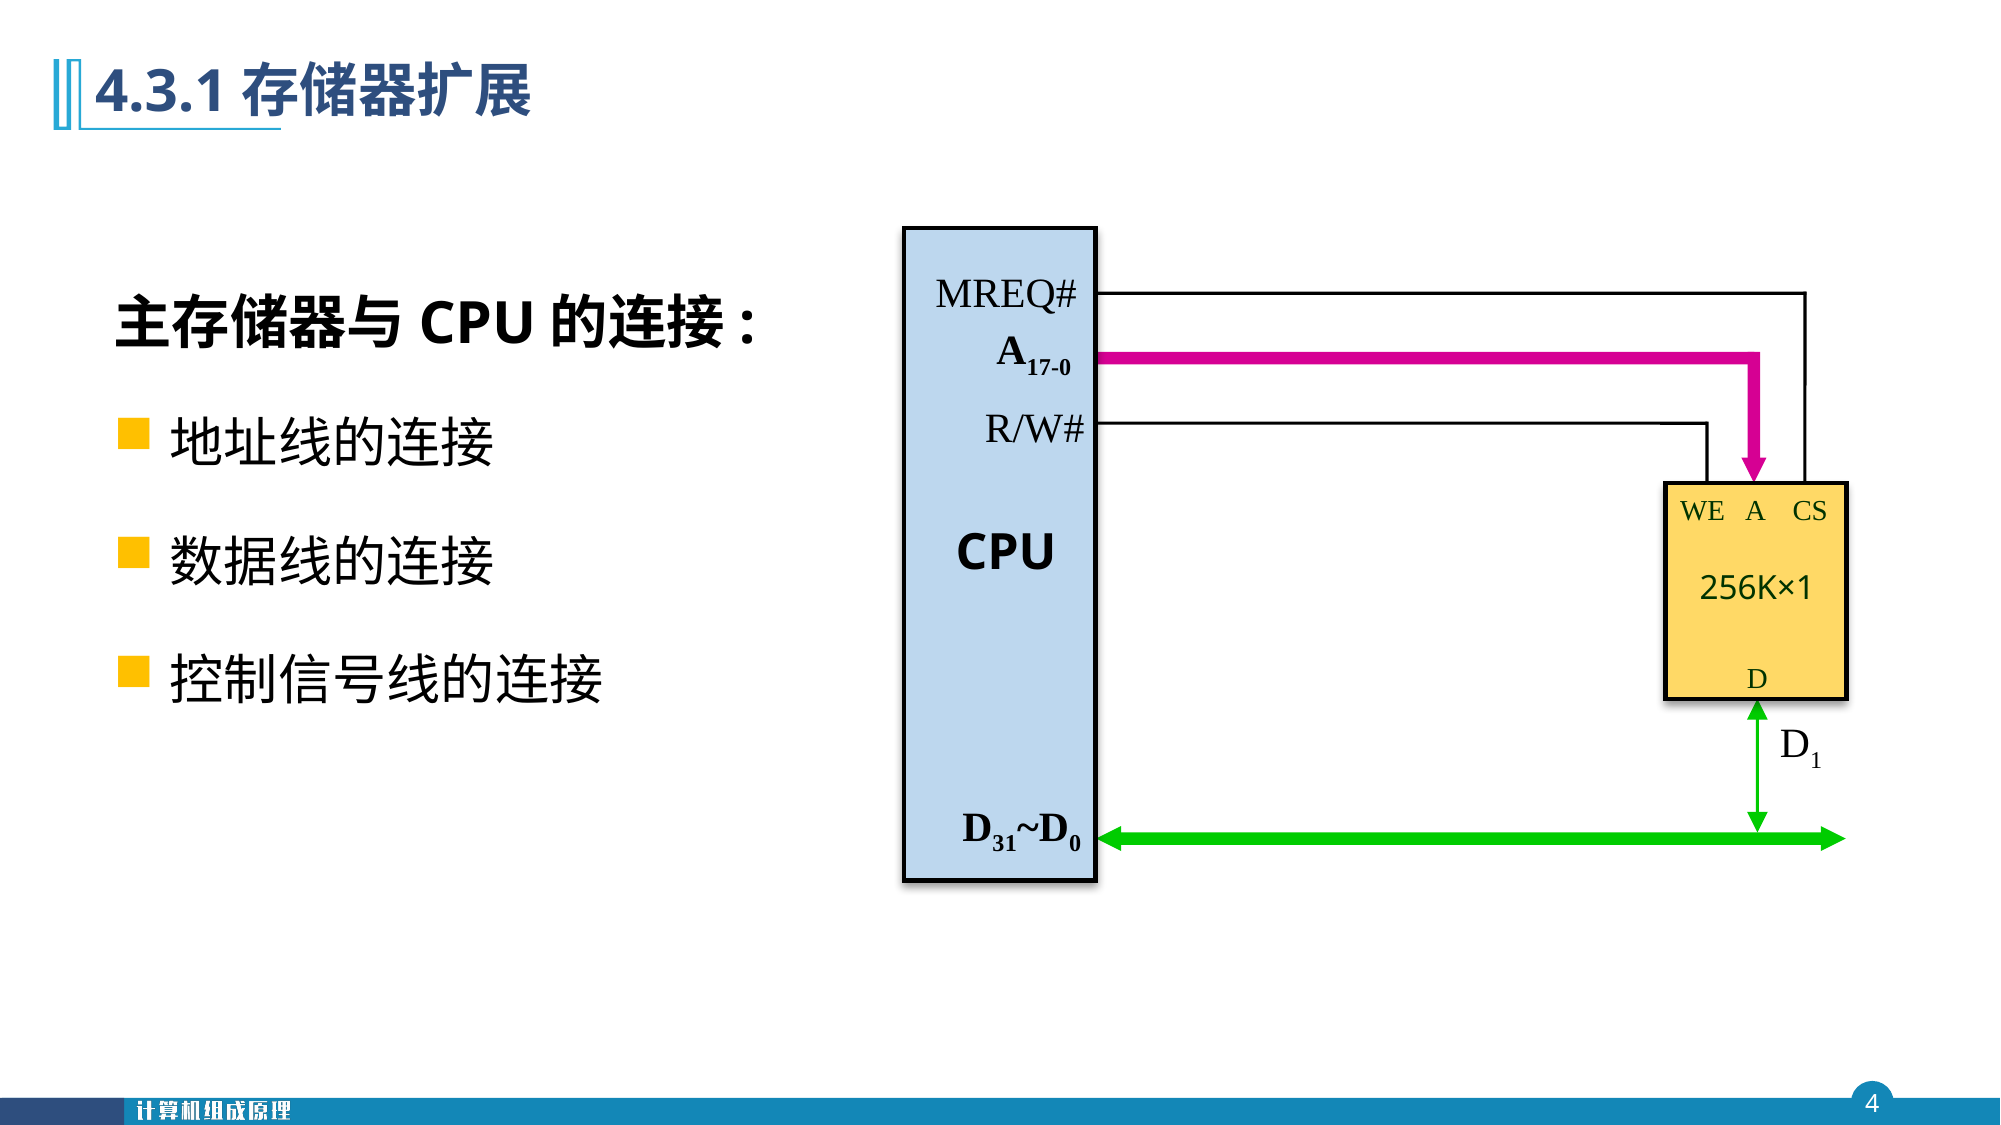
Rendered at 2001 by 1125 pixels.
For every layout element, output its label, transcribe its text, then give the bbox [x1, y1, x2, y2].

title 4.3.1存储器扩展 [79, 42, 1805, 144]
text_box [1752, 722, 1825, 833]
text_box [1661, 477, 1852, 722]
text_box [1104, 834, 1846, 843]
text_box [1749, 358, 1759, 477]
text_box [891, 227, 1096, 881]
list 主存储器与CPU的连接: 地址线的连接 数据线的连接 控制信号线的连接 [98, 242, 826, 833]
